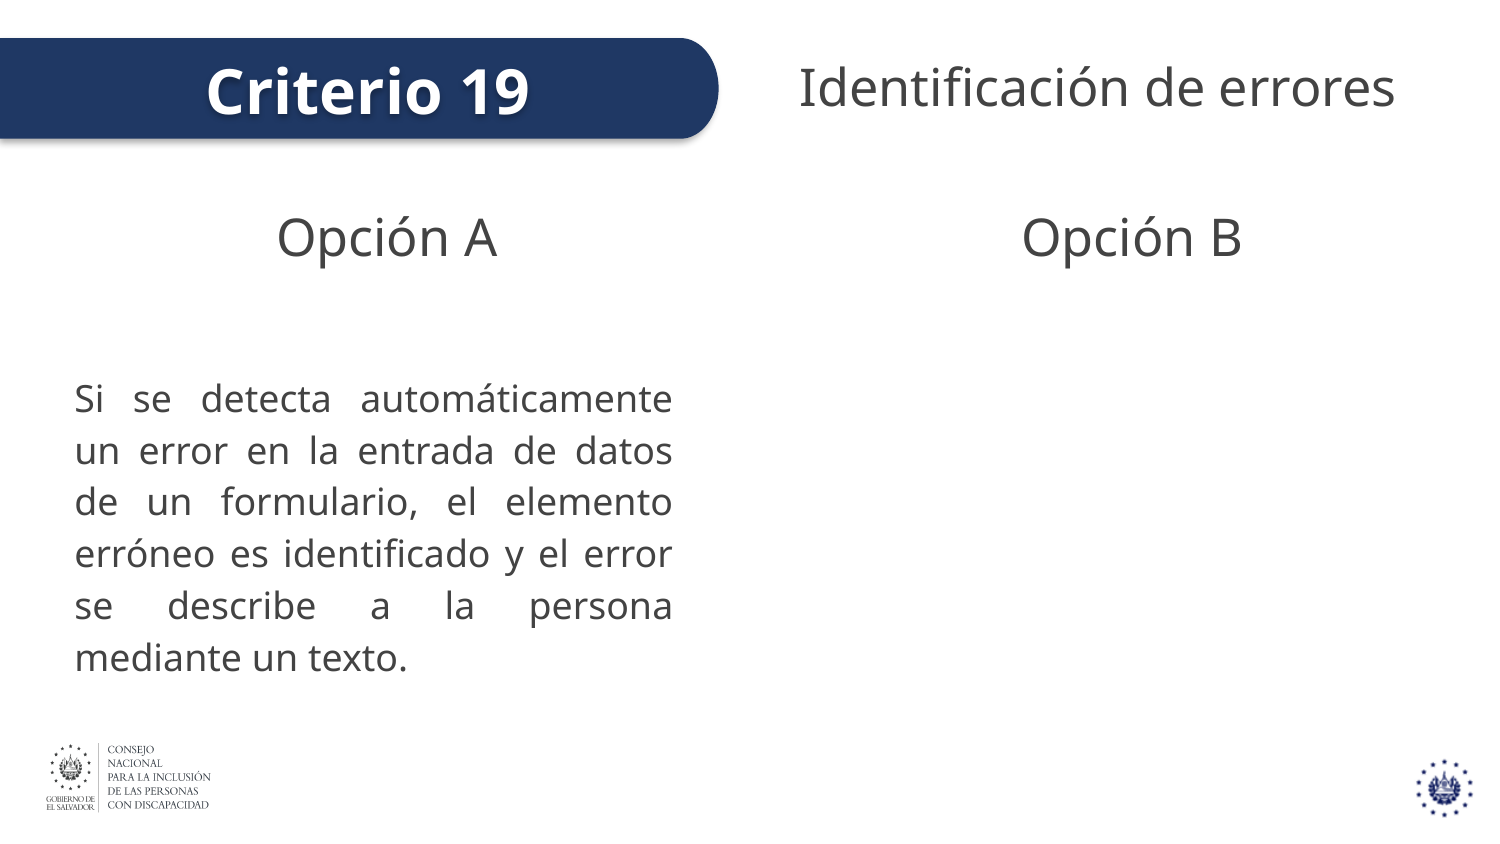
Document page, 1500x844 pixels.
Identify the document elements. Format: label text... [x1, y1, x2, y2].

text_box Opción A [55, 181, 719, 282]
text_box Opción B [800, 181, 1464, 282]
picture [1401, 755, 1500, 844]
title Identificación de errores [766, 44, 1431, 133]
text_box Criterio 19 [25, 47, 712, 134]
list Si se detecta automáticamente un error en la entrada de datos de un formulario, el elemento erróneo es identificado y el error se describe a la persona mediante un texto. [59, 282, 689, 773]
text_box [0, 38, 701, 139]
picture [37, 732, 216, 821]
